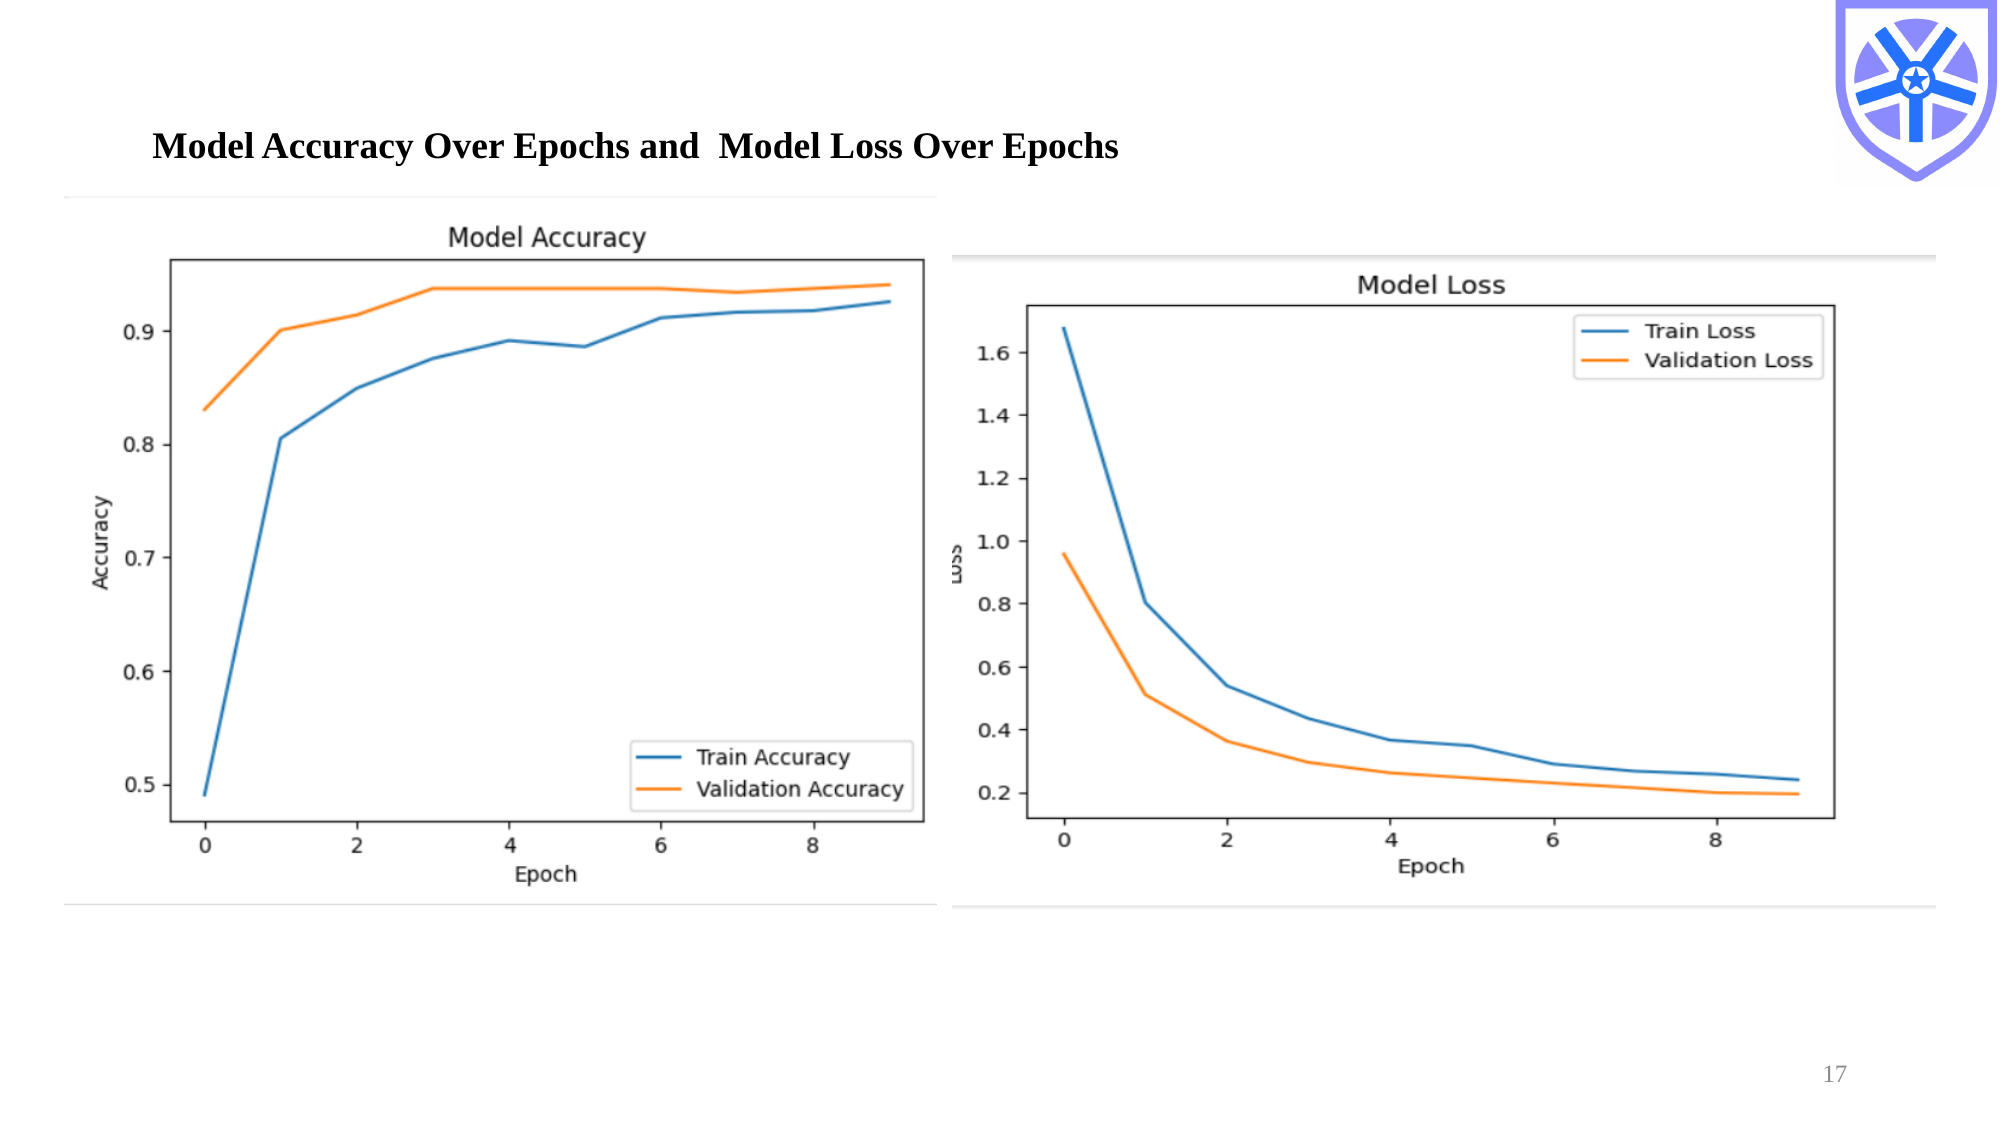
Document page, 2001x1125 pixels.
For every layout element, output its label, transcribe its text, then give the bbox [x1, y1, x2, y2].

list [63, 196, 937, 911]
picture [952, 255, 1936, 911]
slide_number 17 [1602, 1042, 1863, 1103]
title Model Accuracy Over Epochs and Model Loss Over Epochs [137, 67, 1863, 271]
picture [1835, 0, 2000, 188]
